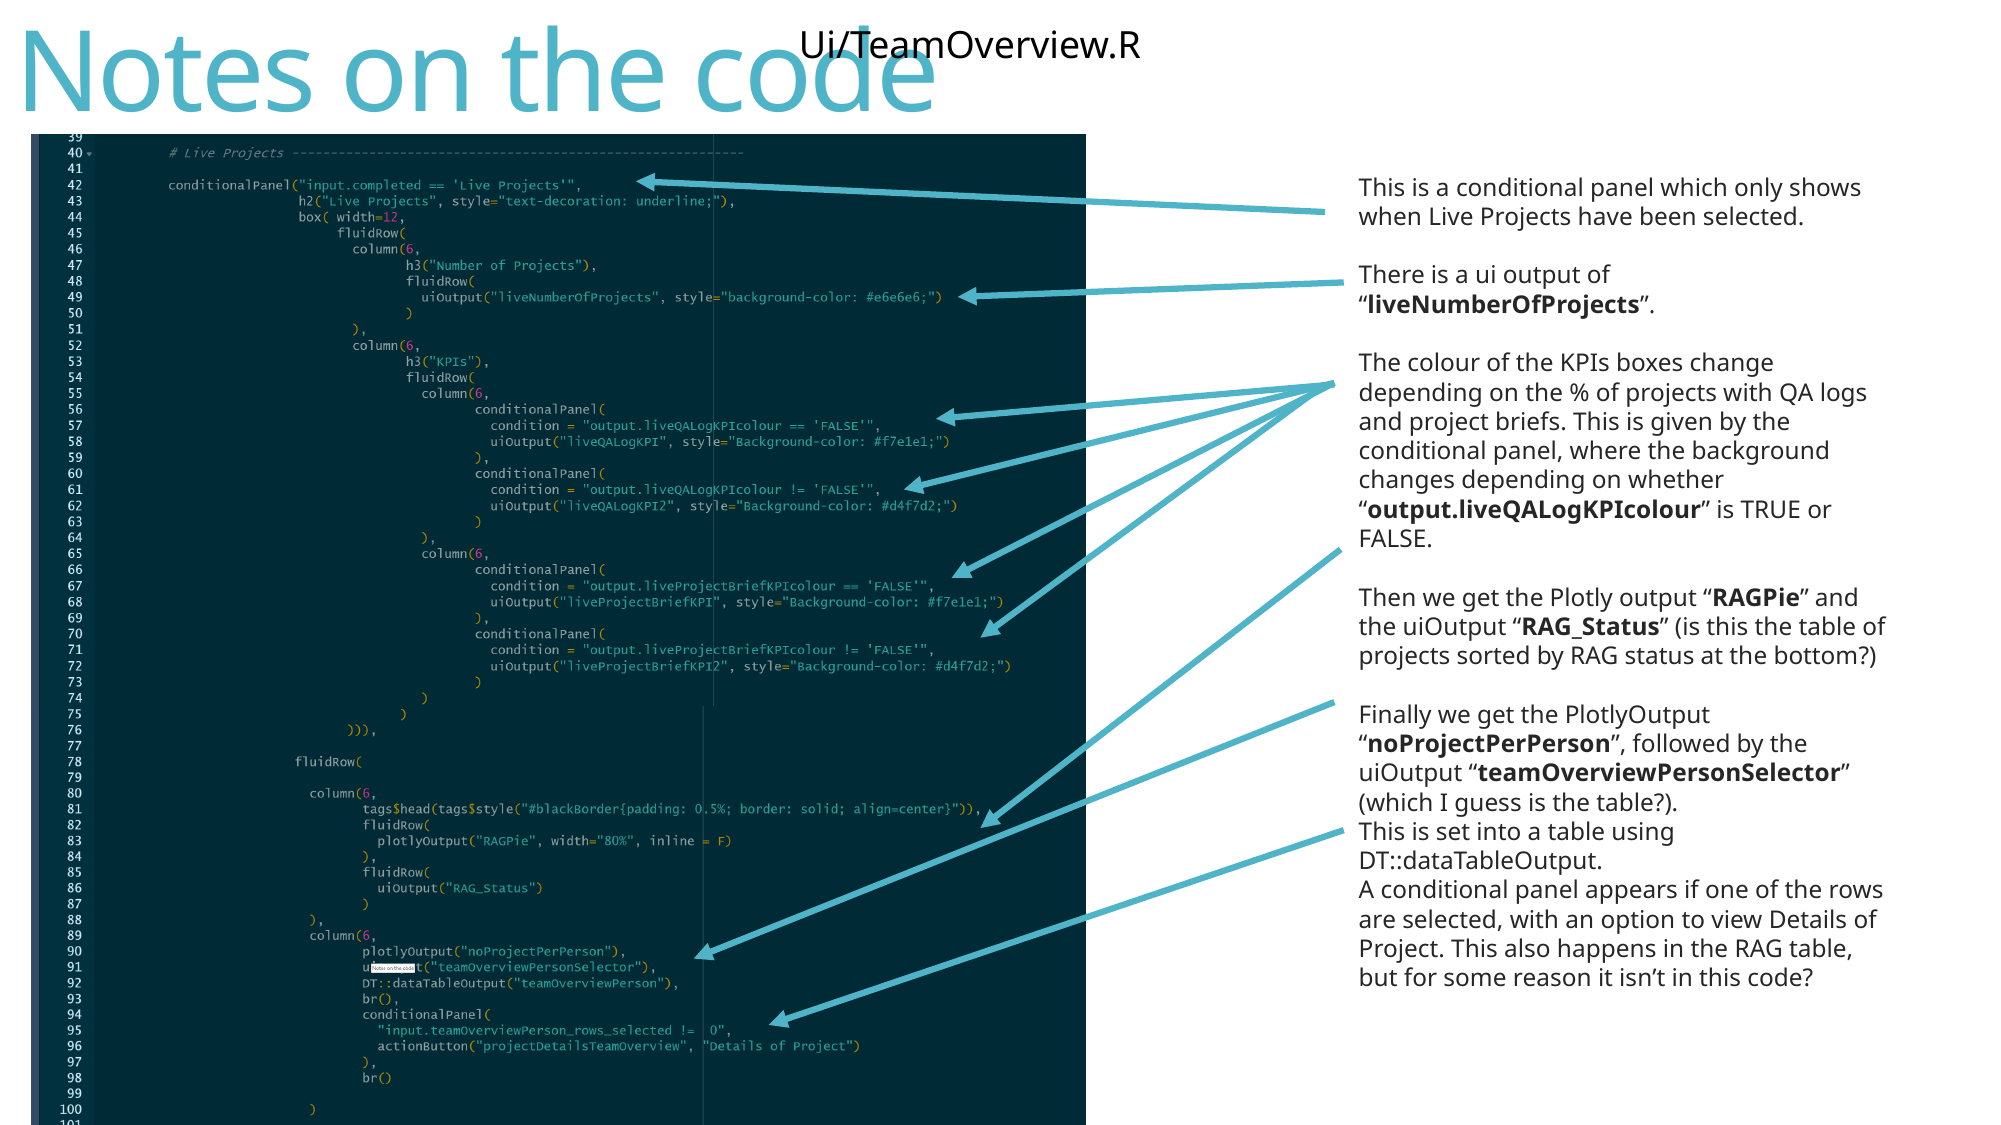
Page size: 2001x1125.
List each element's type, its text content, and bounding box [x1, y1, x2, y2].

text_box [903, 382, 951, 490]
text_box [693, 701, 1335, 959]
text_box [635, 180, 1326, 213]
title Notes on the code [0, 0, 1768, 214]
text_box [768, 829, 1345, 1026]
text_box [980, 549, 1341, 829]
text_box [951, 382, 1335, 579]
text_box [957, 282, 1344, 298]
text_box Ui/TeamOverview.R [784, 13, 1156, 74]
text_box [980, 384, 1326, 549]
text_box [30, 133, 1087, 1125]
list This is a conditional panel which only shows when Live Projects have been selected. There is a ui output of “liveNumberOfProjects”. The colour of the KPIs boxes change depending on the % of projects with QA logs and project briefs. This is given by the conditional panel, where the background changes depending on whether “output.liveQALogKPIcolour” is TRUE or FALSE. Then we get the Plotly output “RAGPie” and the uiOutput “RAG_Status” (is this the table of projects sorted by RAG status at the bottom?) Finally we get the PlotlyOutput “noProjectPerPerson”, followed by the uiOutput “teamOverviewPersonSelector” (which I guess is the table?). This is set into a table using DT::dataTableOutput. A conditional panel appears if one of the rows are selected, with an option to view Details of Project. This also happens in the RAG table, but for some reason it isn’t in this code? [1343, 164, 1907, 1022]
